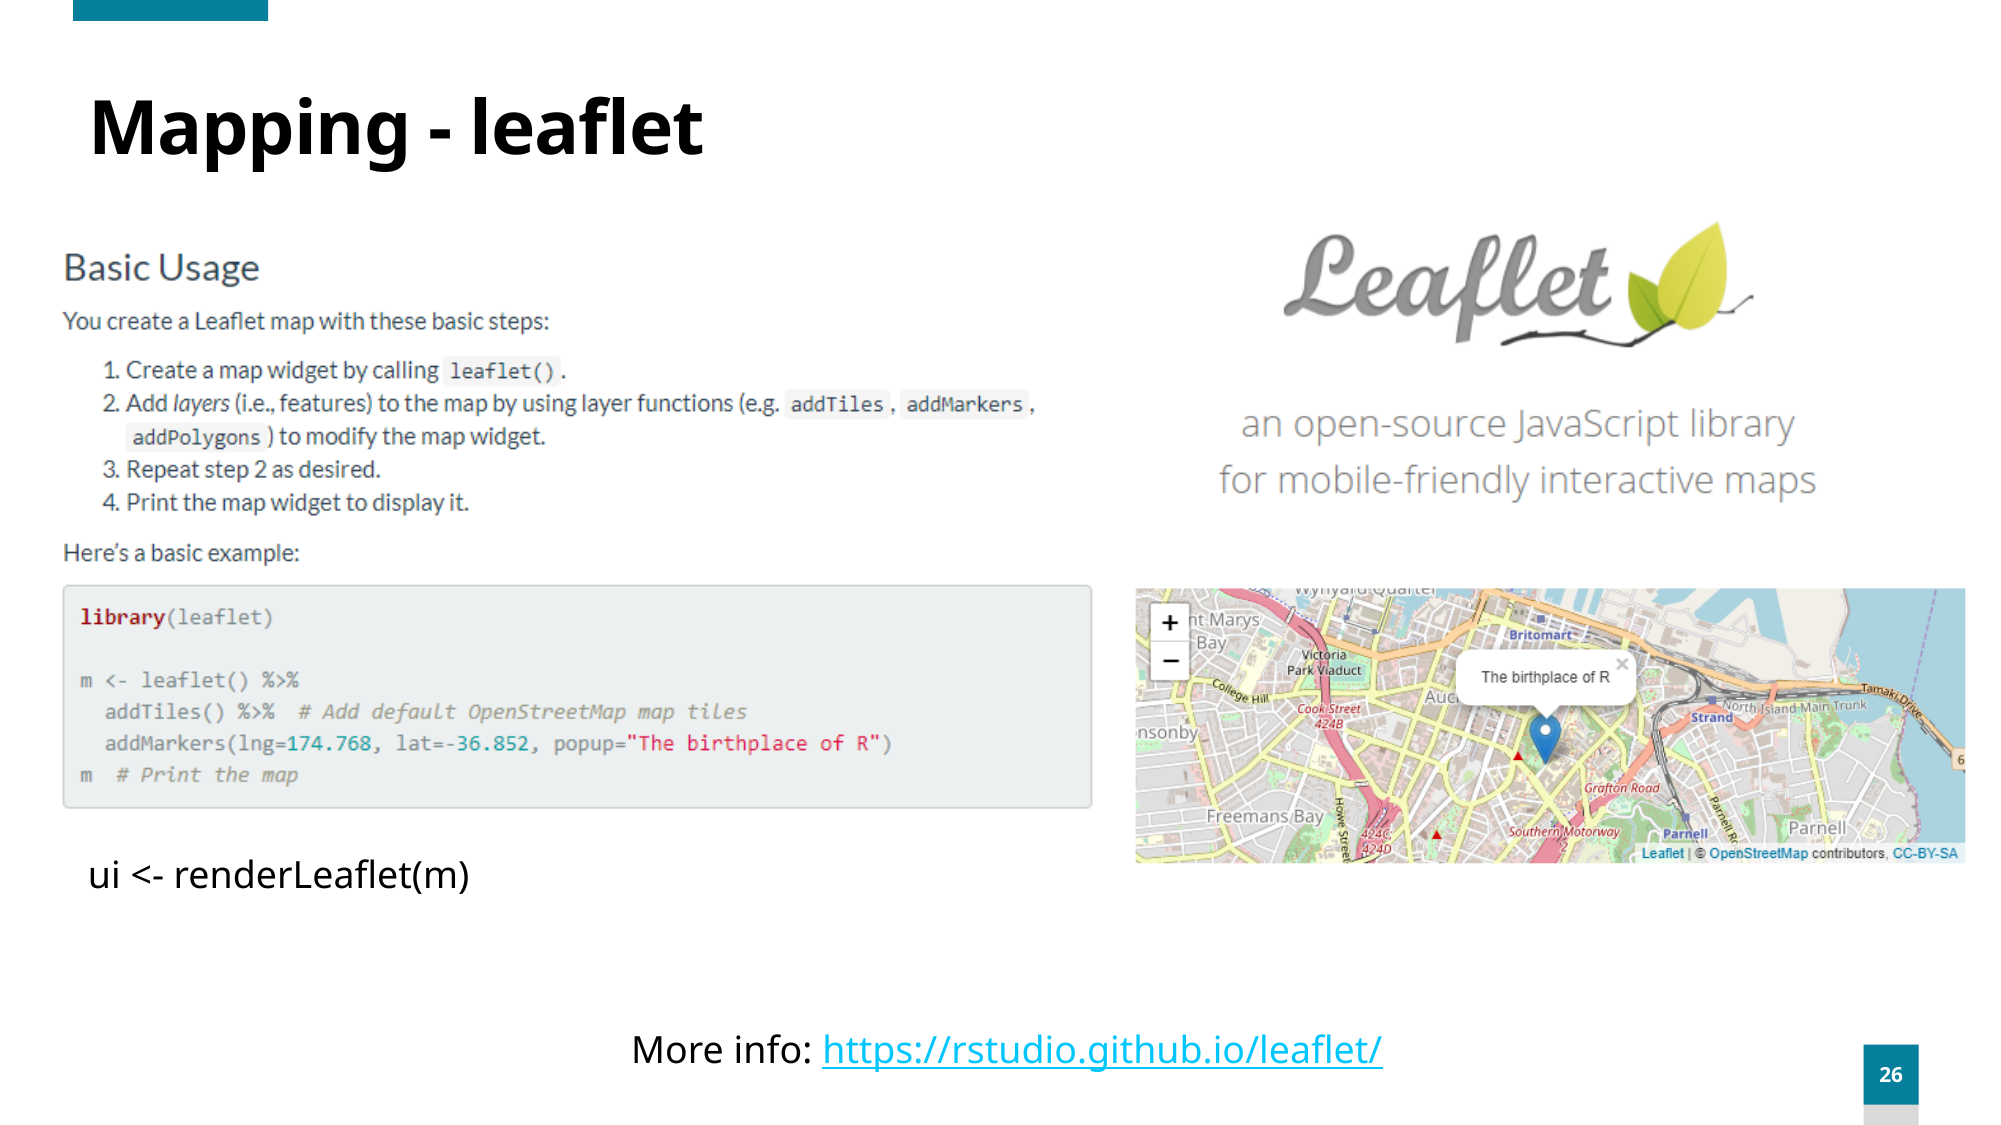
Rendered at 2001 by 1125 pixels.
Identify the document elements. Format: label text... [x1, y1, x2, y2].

picture [1128, 581, 1972, 875]
picture [40, 232, 1113, 820]
title Mapping - leaflet [73, 82, 1907, 179]
text_box ui <- renderLeaflet(m) [73, 843, 1081, 904]
text_box More info: https://rstudio.github.io/leaflet/ [616, 1018, 1474, 1125]
picture [1170, 178, 1857, 520]
